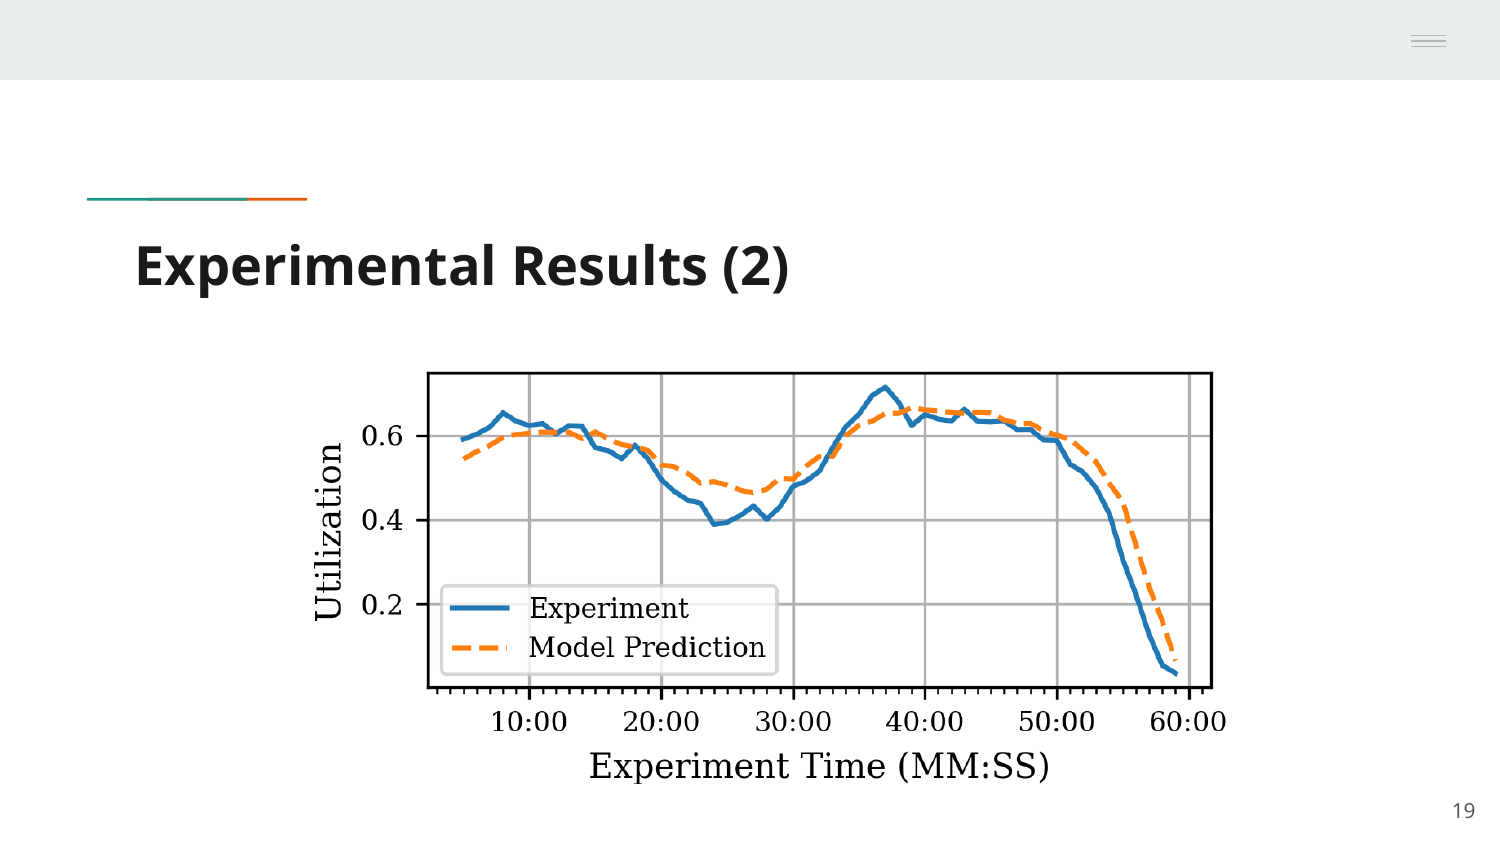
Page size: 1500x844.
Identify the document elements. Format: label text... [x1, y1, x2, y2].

title Experimental Results (2) [119, 216, 1381, 305]
picture [260, 343, 1240, 784]
slide_number ‹#› [1400, 779, 1491, 844]
